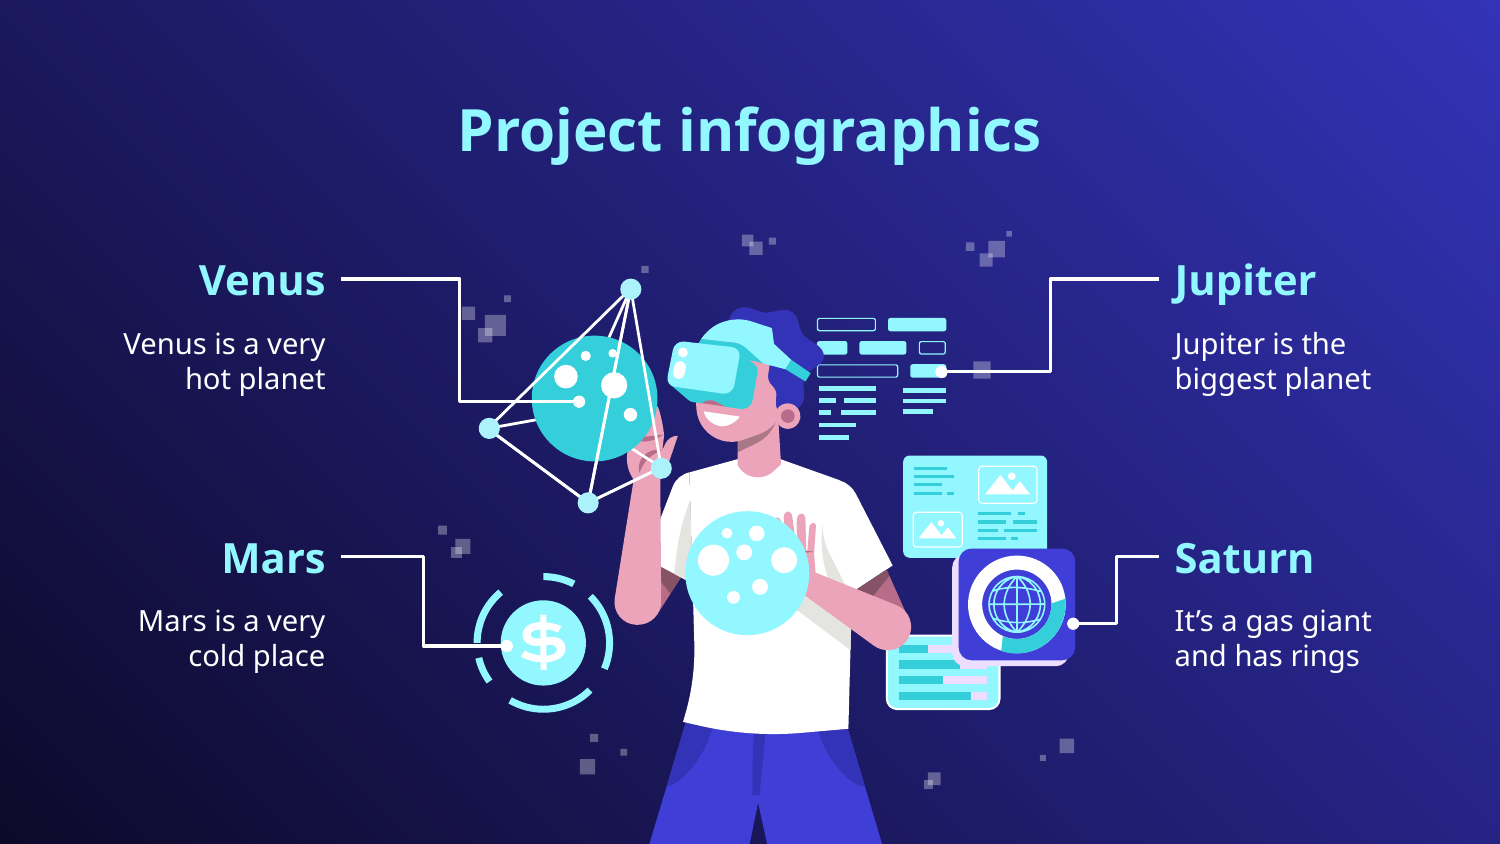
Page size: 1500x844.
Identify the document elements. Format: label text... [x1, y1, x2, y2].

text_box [1073, 556, 1160, 625]
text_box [340, 278, 580, 402]
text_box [437, 230, 1076, 844]
text_box It’s a gas giant and has rings [1159, 599, 1384, 676]
text_box Mars [116, 513, 341, 600]
title Project infographics [118, 88, 1382, 167]
text_box Venus is a very hot planet [116, 322, 335, 398]
text_box Mars is a very cold place [116, 600, 341, 676]
text_box Jupiter [1159, 235, 1384, 322]
text_box Venus [116, 235, 341, 322]
text_box Jupiter is the biggest planet [1159, 322, 1384, 398]
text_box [941, 278, 1160, 373]
text_box Saturn [1159, 513, 1384, 599]
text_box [340, 556, 508, 647]
